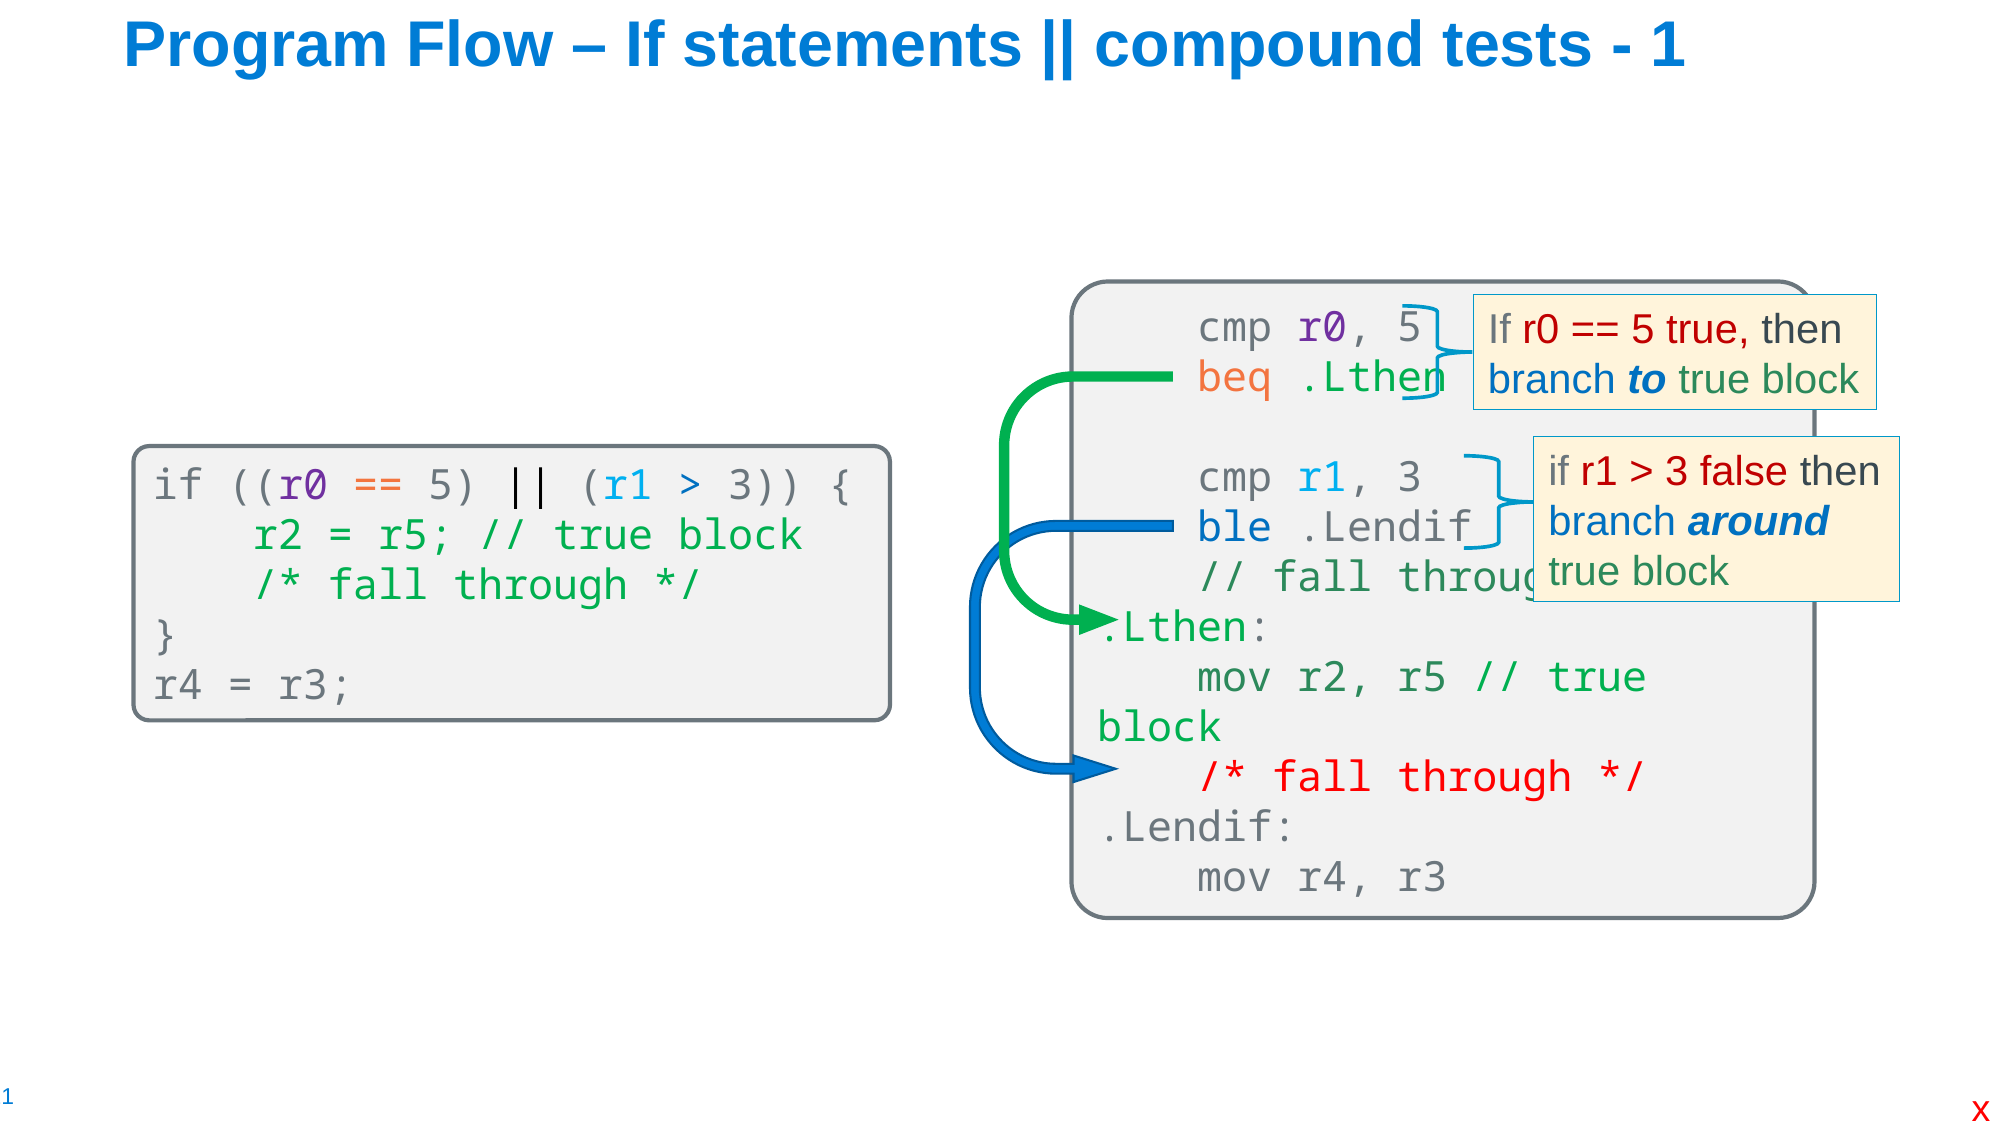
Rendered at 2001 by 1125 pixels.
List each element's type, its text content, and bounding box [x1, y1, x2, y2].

text_box [998, 371, 1173, 635]
text_box cmp r0, 5 beq .Lthen cmp r1, 3 ble .Lendif // fall through .Lthen: mov r2, r5 // true block /* fall through */ .Lendif: mov r4, r3 [1071, 281, 1815, 919]
text_box x [1956, 1076, 2000, 1125]
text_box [1402, 294, 1877, 411]
text_box [968, 542, 1120, 784]
title Program Flow – If statements || compound tests - 1 [108, 19, 1957, 87]
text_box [1463, 436, 1900, 604]
text_box [1010, 519, 1174, 548]
text_box if ((r0 == 5) || (r1 > 3)) { r2 = r5; // true block /* fall through */ } r4 = r3; [133, 446, 891, 721]
